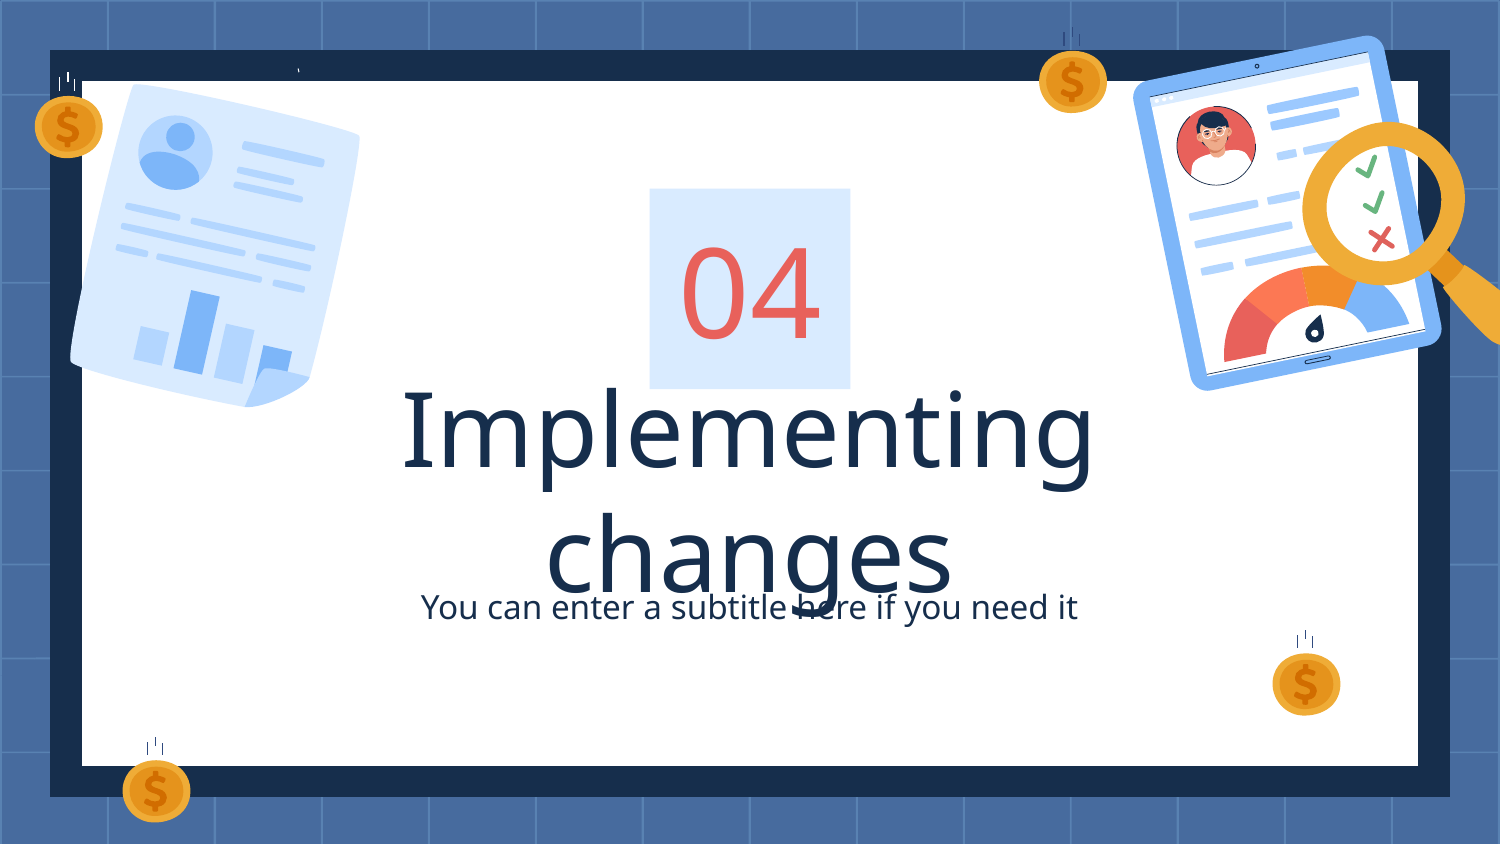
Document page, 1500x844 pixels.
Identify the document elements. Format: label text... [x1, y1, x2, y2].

title 04 [649, 188, 851, 390]
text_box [84, 51, 358, 408]
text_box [30, 71, 105, 159]
title Implementing changes [204, 418, 1296, 558]
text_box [1267, 629, 1343, 716]
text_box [1159, 45, 1500, 378]
subtitle You can enter a subtitle here if you need it [351, 558, 1149, 656]
